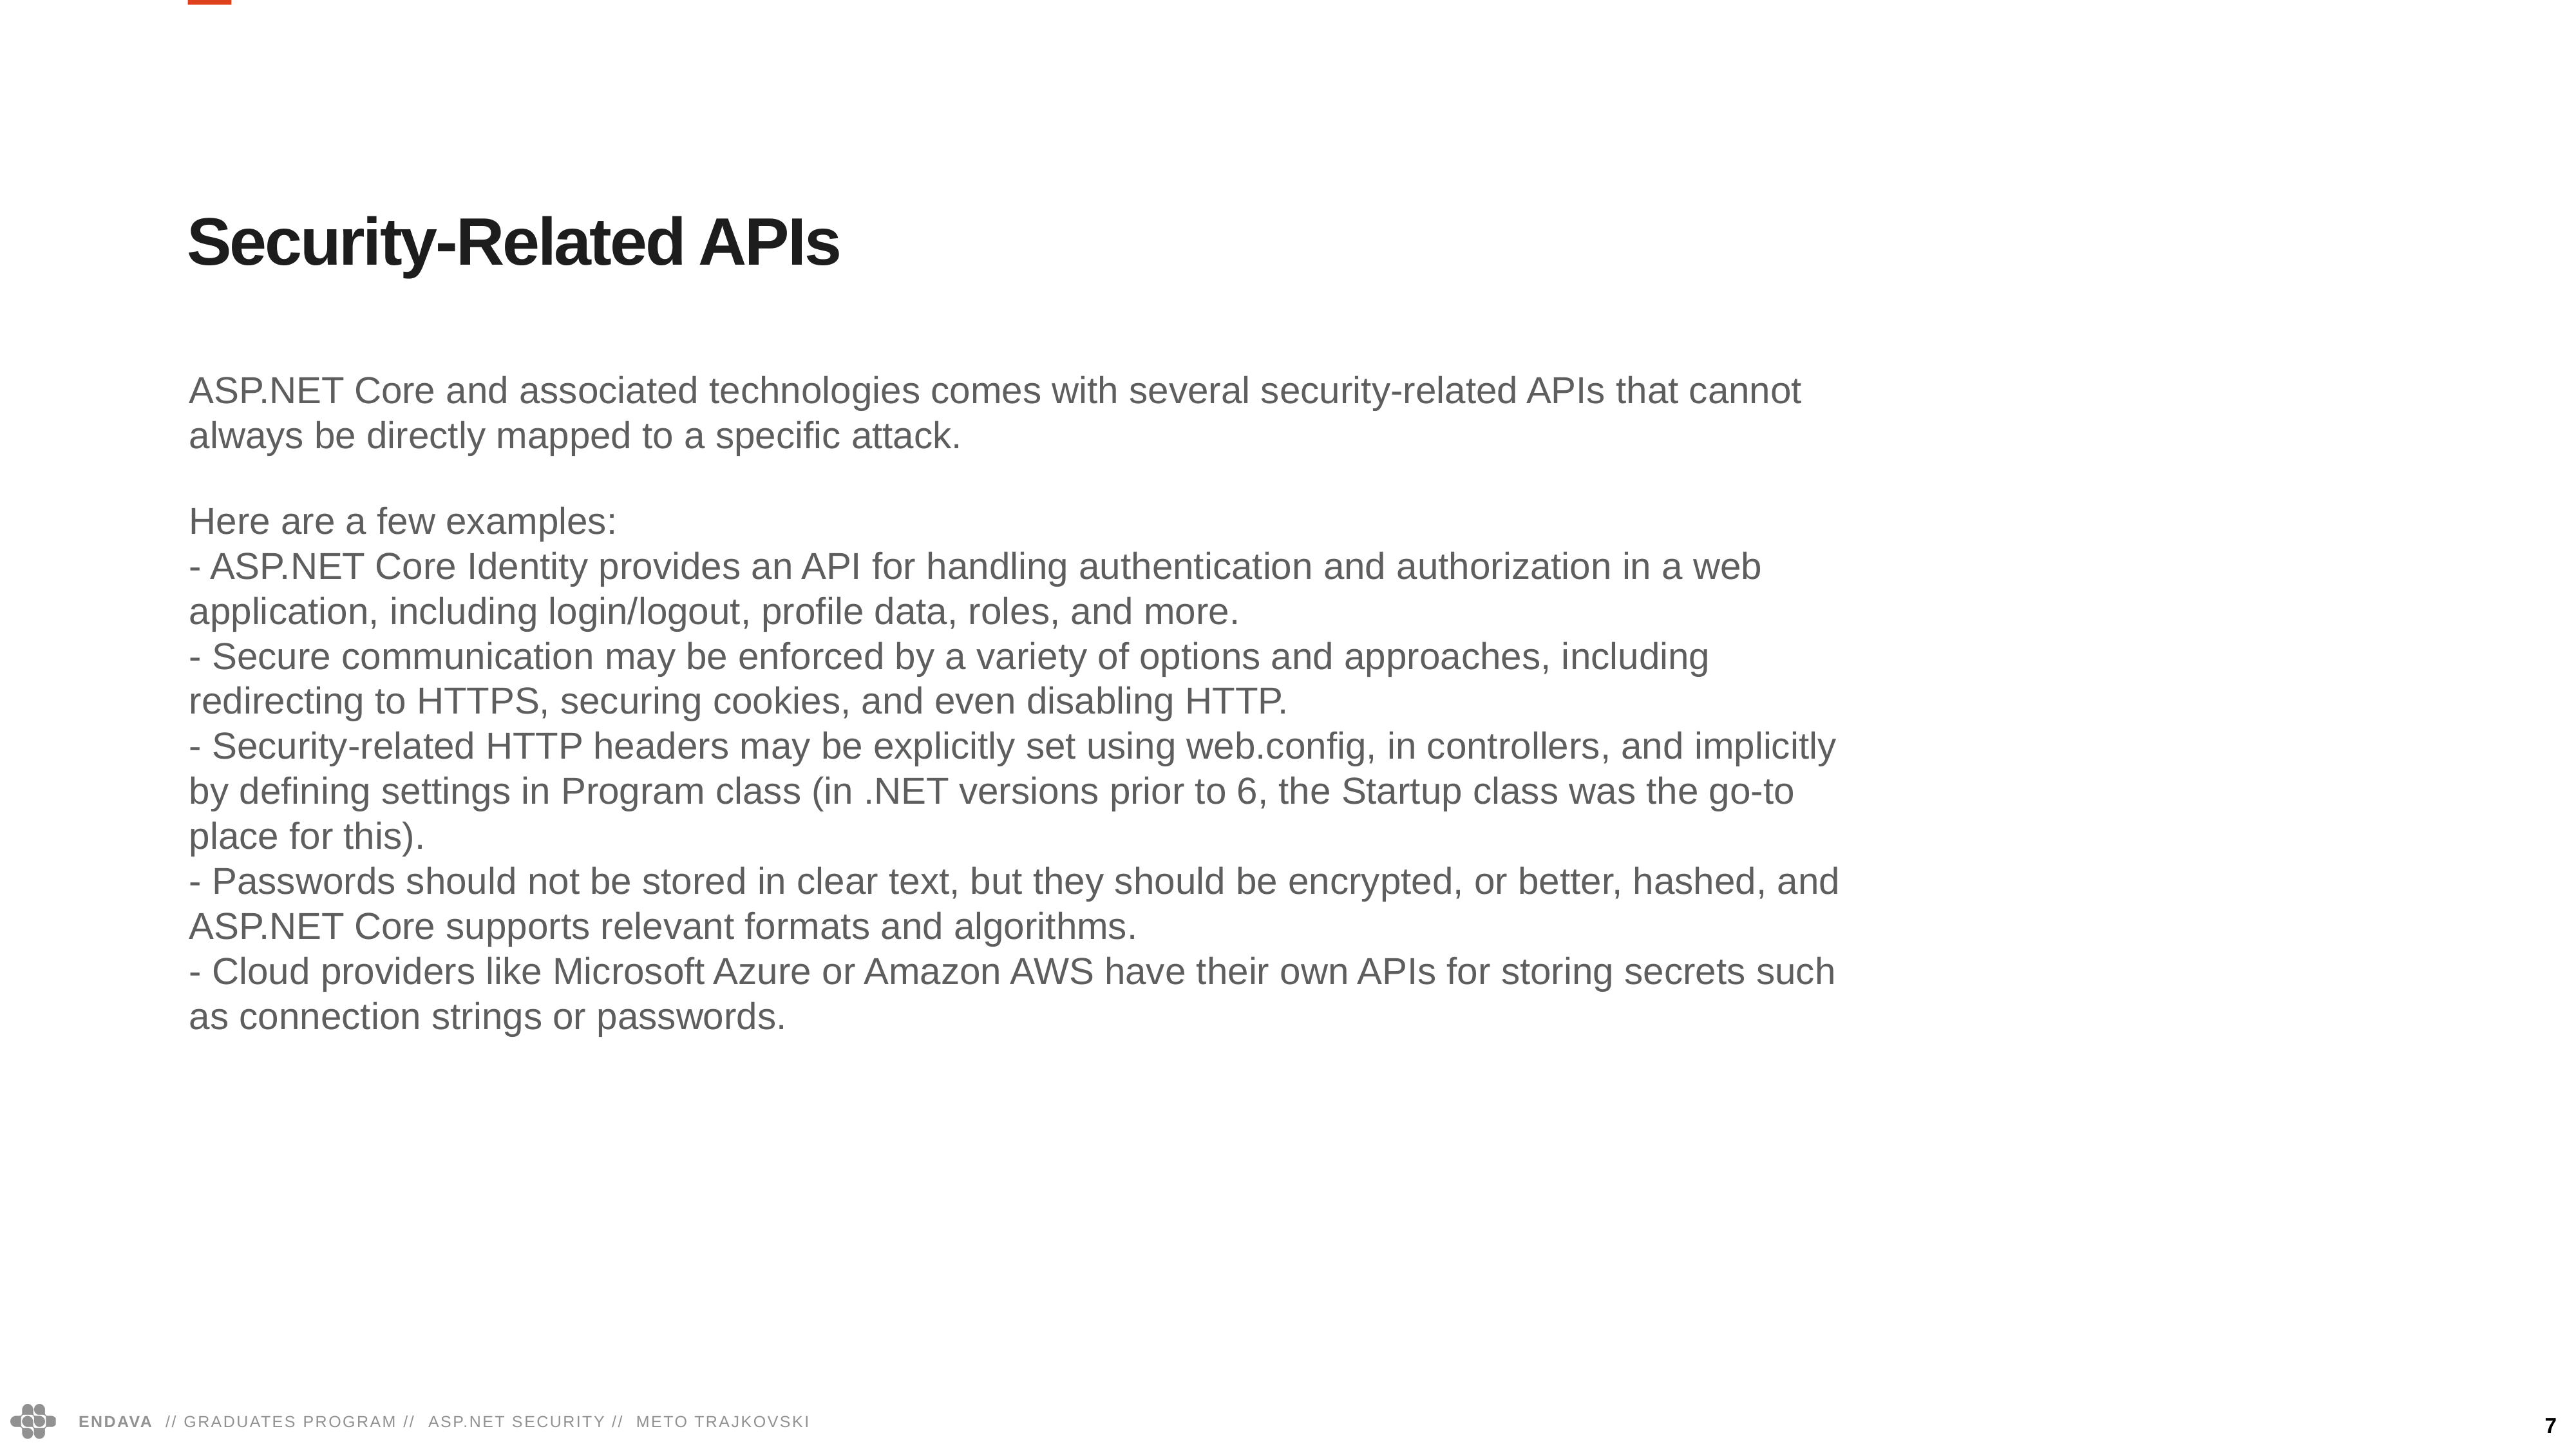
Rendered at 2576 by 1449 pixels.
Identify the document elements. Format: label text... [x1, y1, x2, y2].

text_box Security-Related APIs [181, 208, 1716, 283]
slide_number 7 [2523, 1403, 2565, 1445]
text_box ASP.NET Core and associated technologies comes with several security-related APIs that cannot always be directly mapped to a specific attack. Here are a few examples: - ASP.NET Core Identity provides an API for handling authentication and authorization in a web application, including login/logout, profile data, roles, and more. - Secure communication may be enforced by a variety of options and approaches, including redirecting to HTTPS, securing cookies, and even disabling HTTP. - Security-related HTTP headers may be explicitly set using web.config, in controllers, and implicitly by defining settings in Program class (in .NET versions prior to 6, the Startup class was the go-to place for this). - Passwords should not be stored in clear text, but they should be encrypted, or better, hashed, and ASP.NET Core supports relevant formats and algorithms. - Cloud providers like Microsoft Azure or Amazon AWS have their own APIs for storing secrets such as connection strings or passwords. [182, 358, 1855, 1045]
